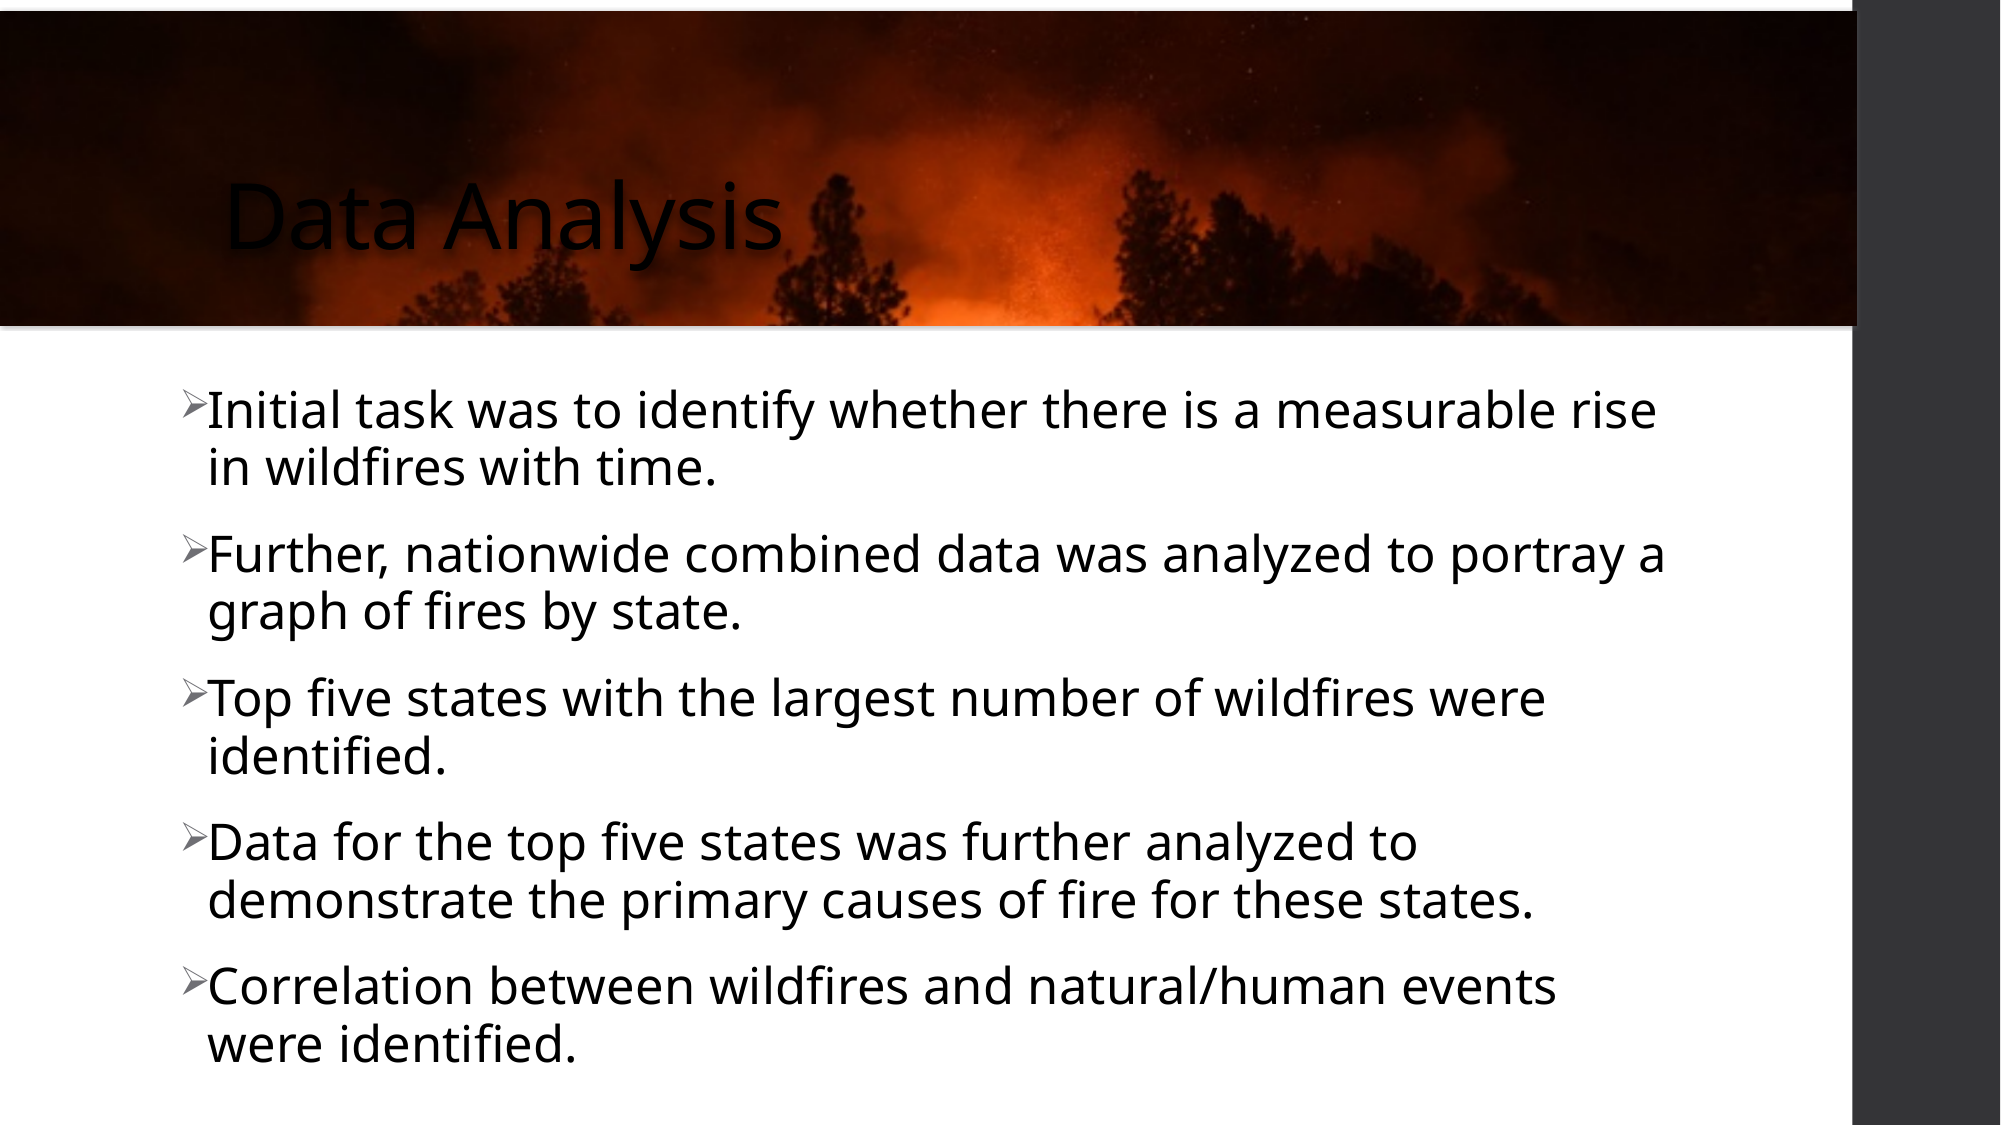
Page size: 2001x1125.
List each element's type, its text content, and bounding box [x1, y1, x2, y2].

list Initial task was to identify whether there is a measurable rise in wildfires with time. Further, nationwide combined data was analyzed to portray a graph of fires by state. Top five states with the largest number of wildfires were identified. Data for the top five states was further analyzed to demonstrate the primary causes of fire for these states. Correlation between wildfires and natural/human events were identified. [164, 374, 1692, 1089]
picture [0, 11, 1857, 327]
